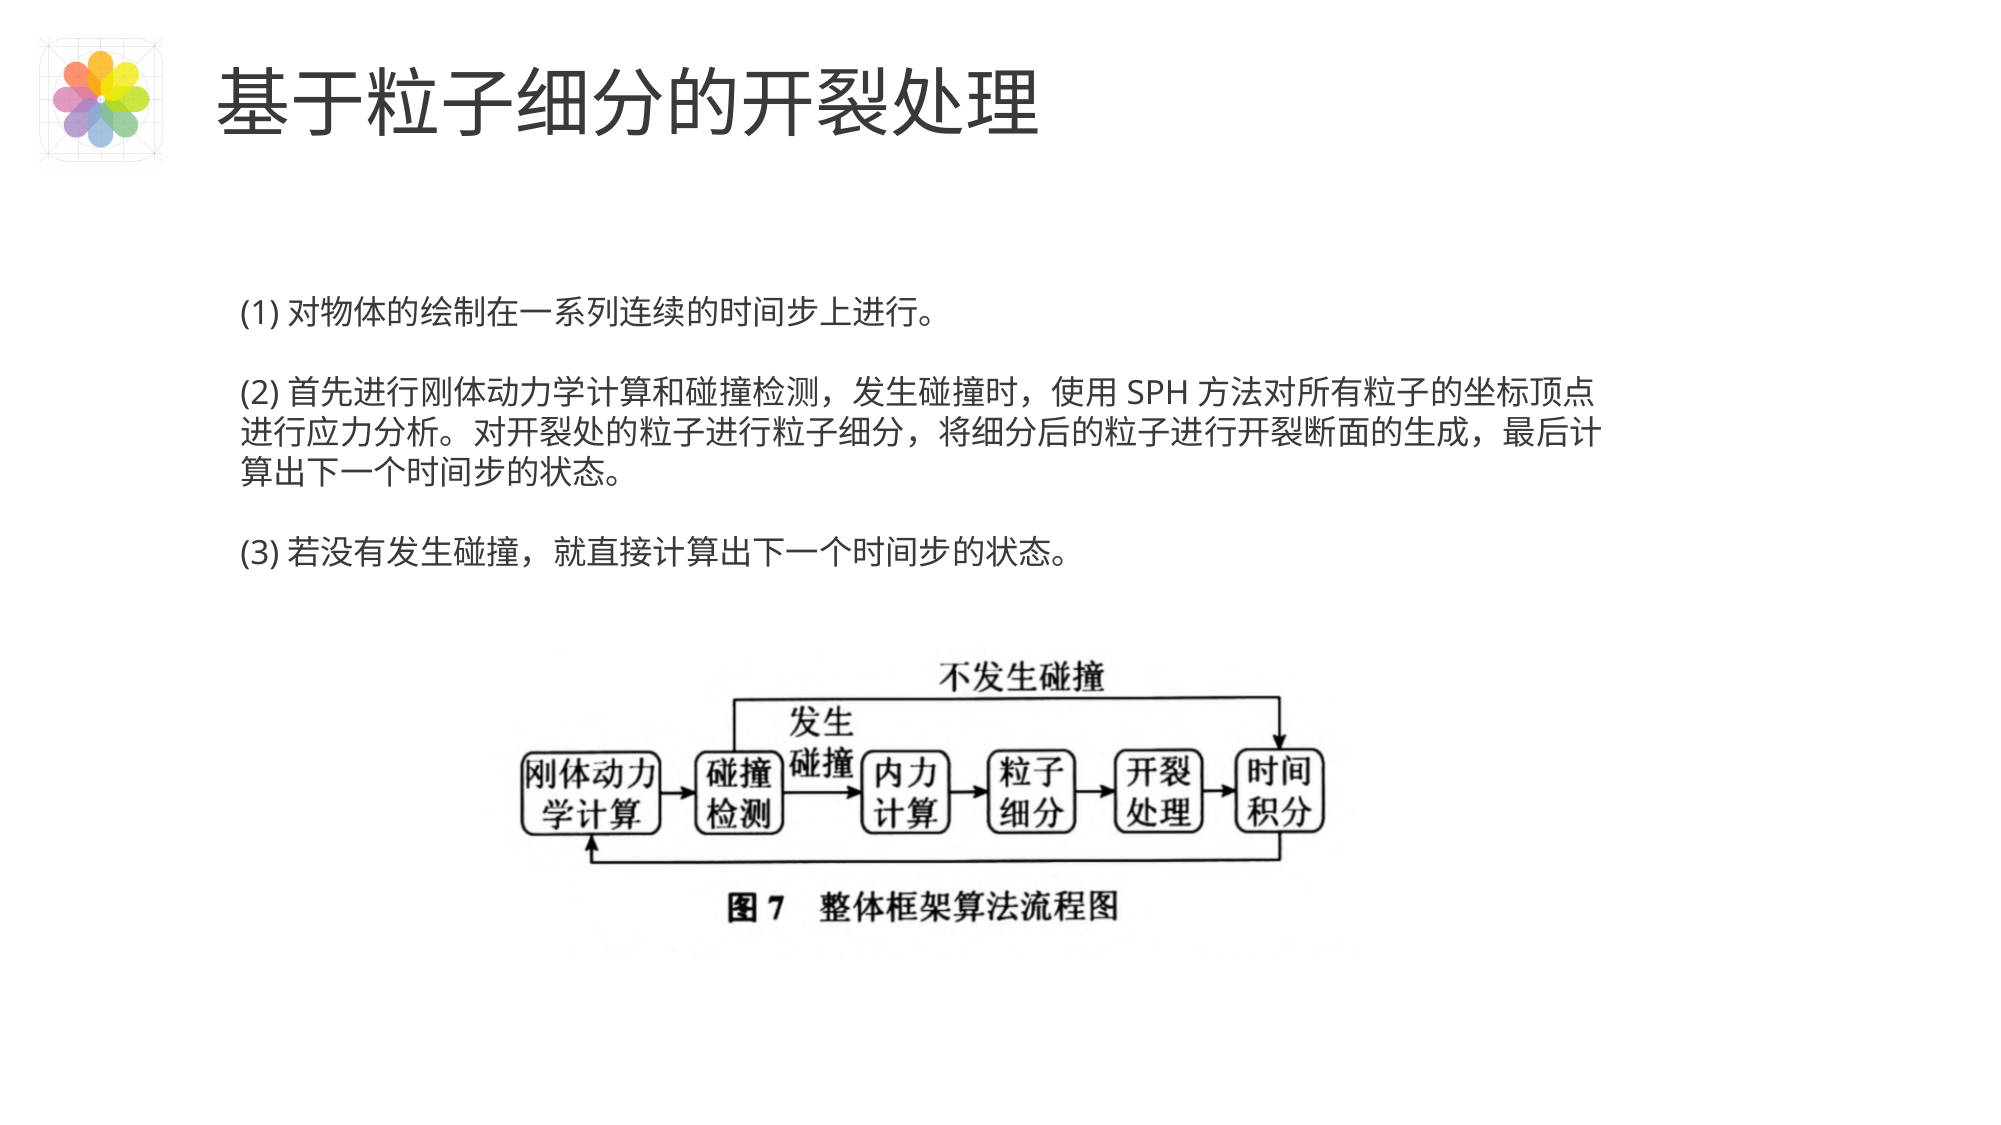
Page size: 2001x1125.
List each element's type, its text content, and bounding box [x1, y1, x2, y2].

picture [463, 646, 1399, 957]
picture [32, 31, 167, 170]
text_box (1)对物体的绘制在一系列连续的时间步上进行。 (2)首先进行刚体动力学计算和碰撞检测，发生碰撞时，使用SPH方法对所有粒子的坐标顶点进行应力分析。对开裂处的粒子进行粒子细分，将细分后的粒子进行开裂断面的生成，最后计算出下一个时间步的状态。 (3)若没有发生碰撞，就直接计算出下一个时间步的状态。 [225, 284, 1637, 579]
text_box 基于粒子细分的开裂处理 [201, 47, 1498, 153]
